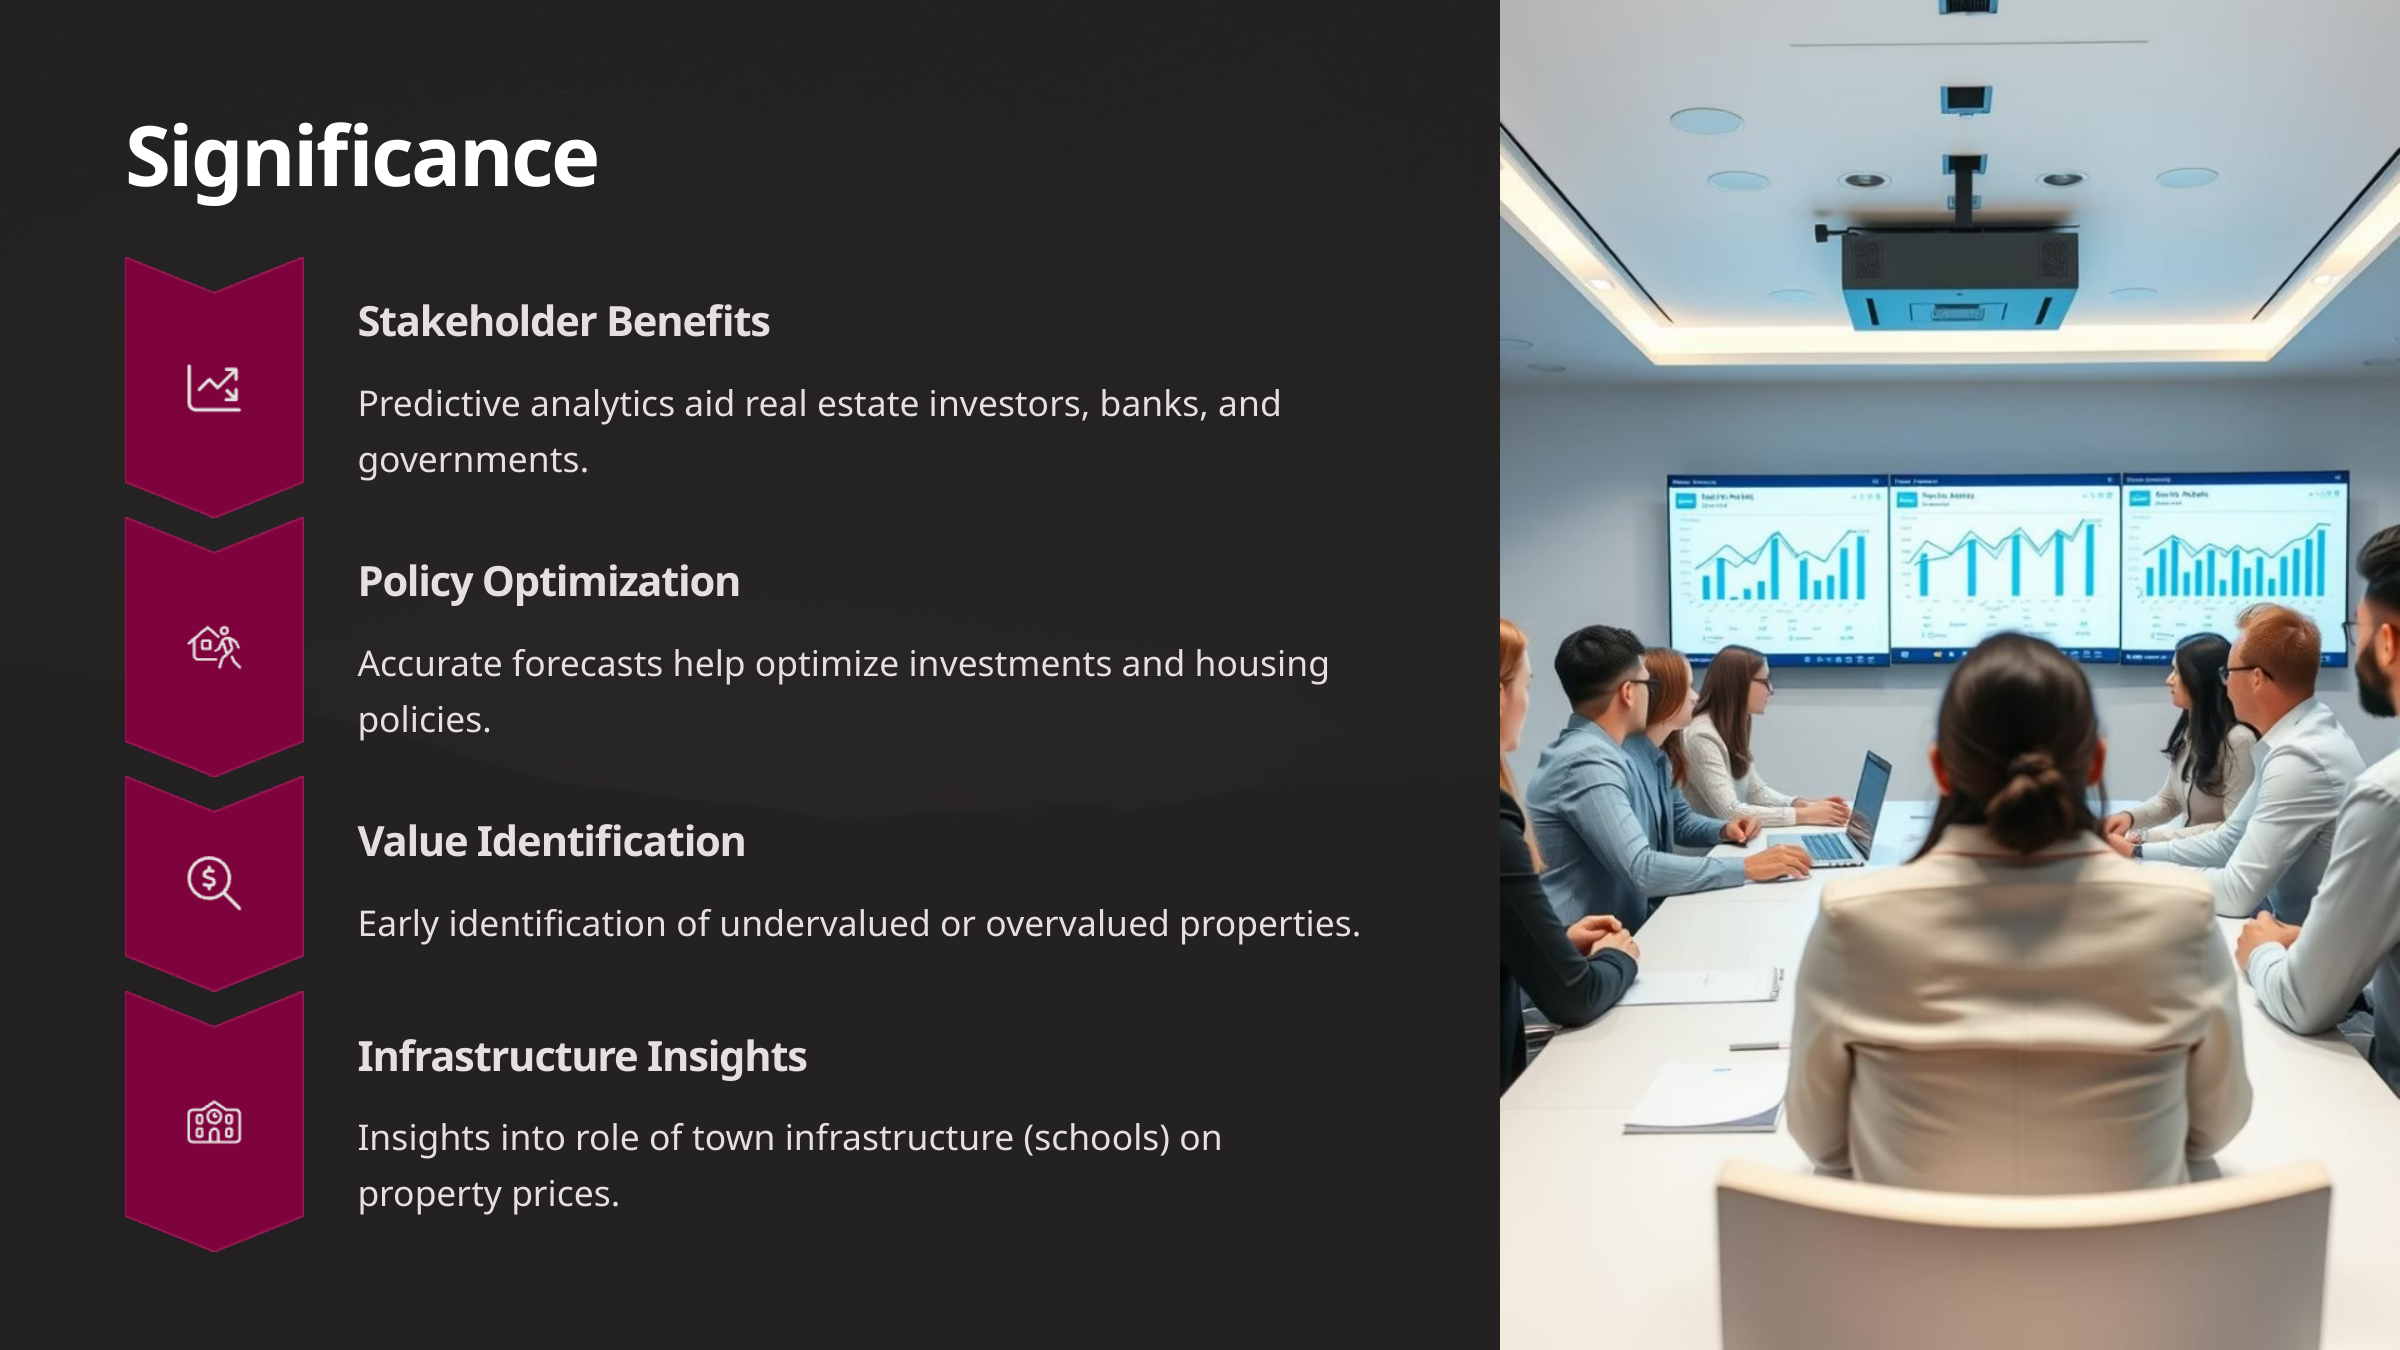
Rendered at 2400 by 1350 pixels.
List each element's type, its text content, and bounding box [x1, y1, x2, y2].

text_box Policy Optimization [357, 552, 779, 606]
picture [125, 257, 304, 1252]
text_box Early identification of undervalued or overvalued properties. [357, 886, 1375, 944]
text_box Accurate forecasts help optimize investments and housing policies. [357, 626, 1375, 742]
text_box Significance [125, 98, 967, 204]
text_box Stakeholder Benefits [357, 292, 779, 346]
text_box Predictive analytics aid real estate investors, banks, and governments. [357, 366, 1375, 482]
picture [1499, 0, 2400, 1350]
text_box Infrastructure Insights [357, 1027, 779, 1080]
text_box Insights into role of town infrastructure (schools) on property prices. [357, 1101, 1375, 1216]
text_box Value Identification [357, 812, 779, 866]
